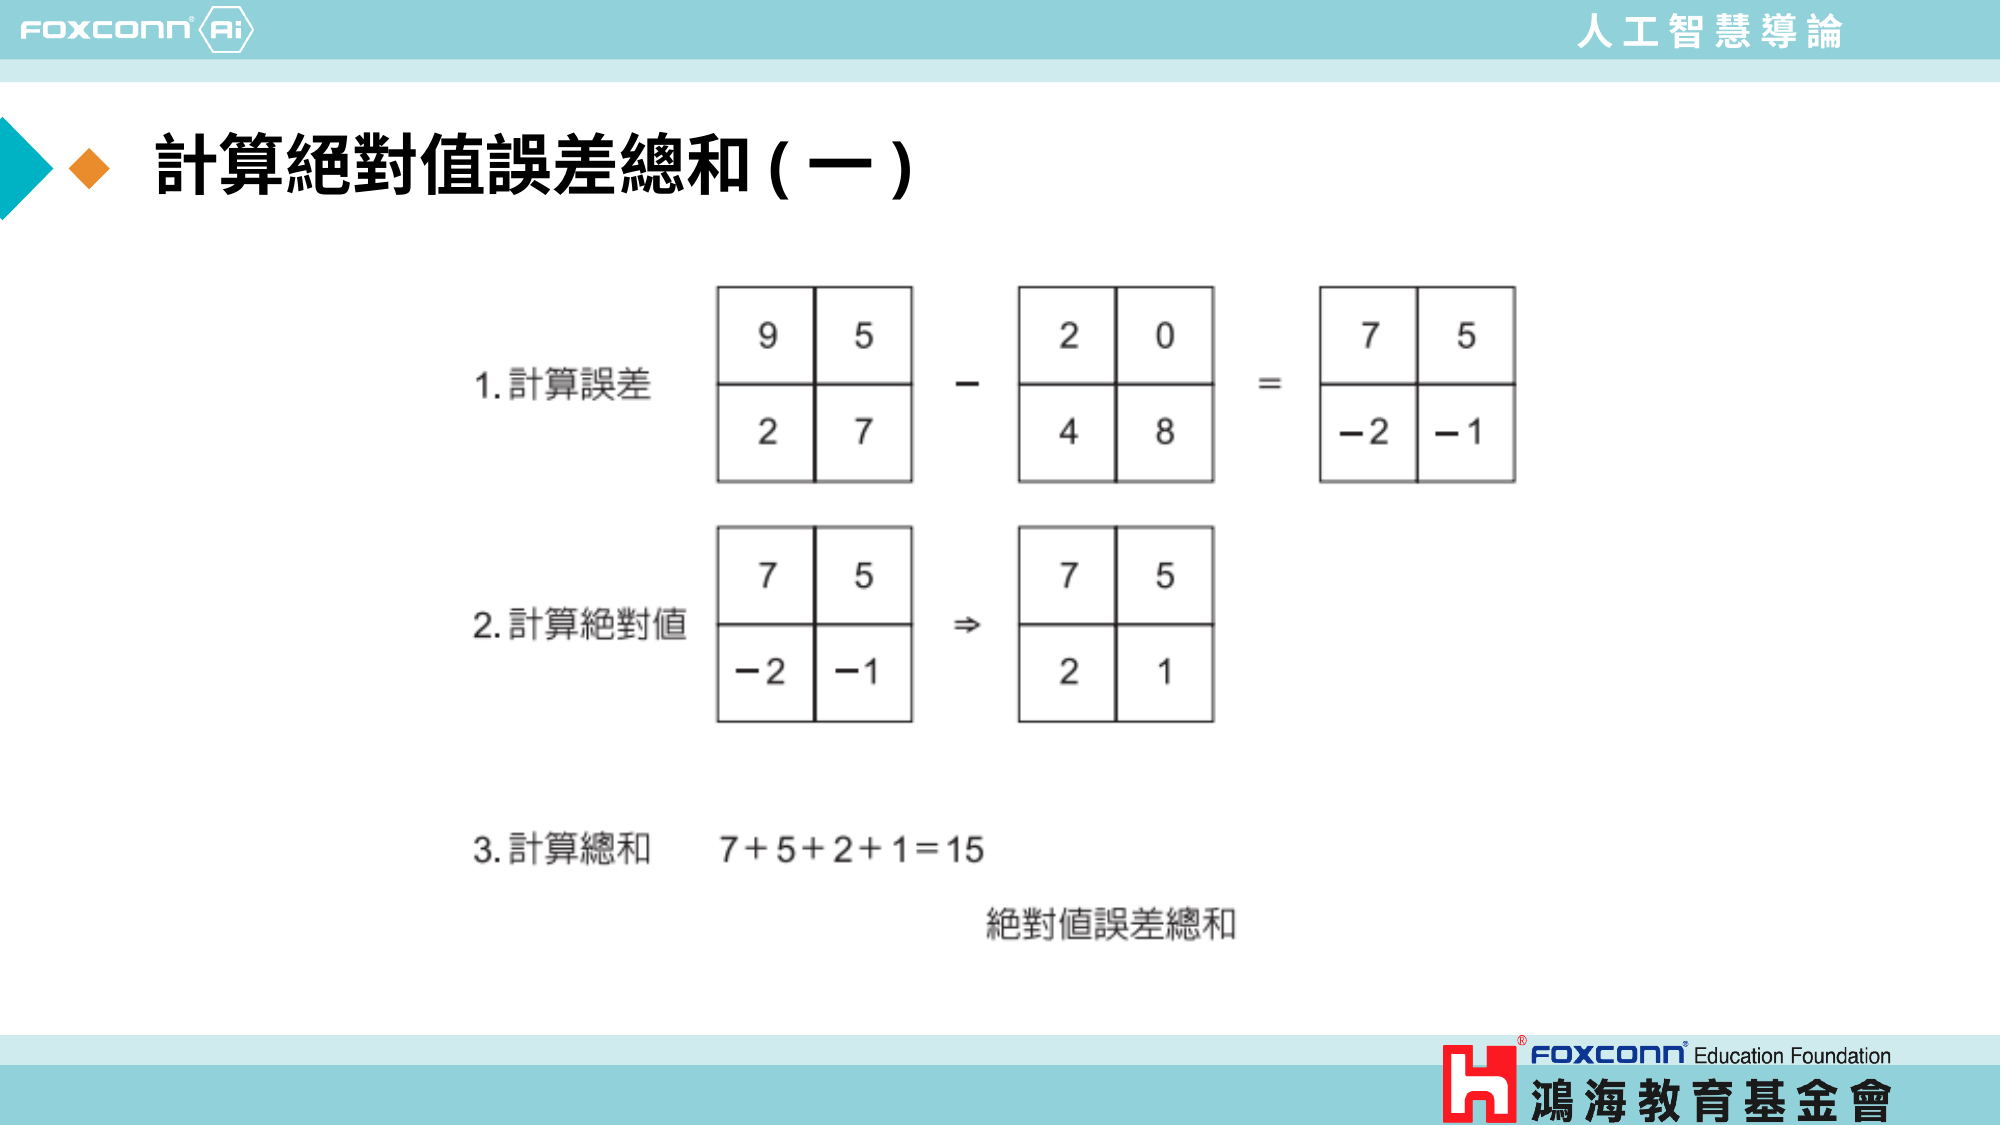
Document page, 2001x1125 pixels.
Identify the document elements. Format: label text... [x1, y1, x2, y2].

picture [21, 6, 254, 53]
picture [1443, 1035, 1891, 1123]
title 計算絕對值誤差總和(一) [137, 124, 1863, 213]
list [367, 270, 1546, 952]
